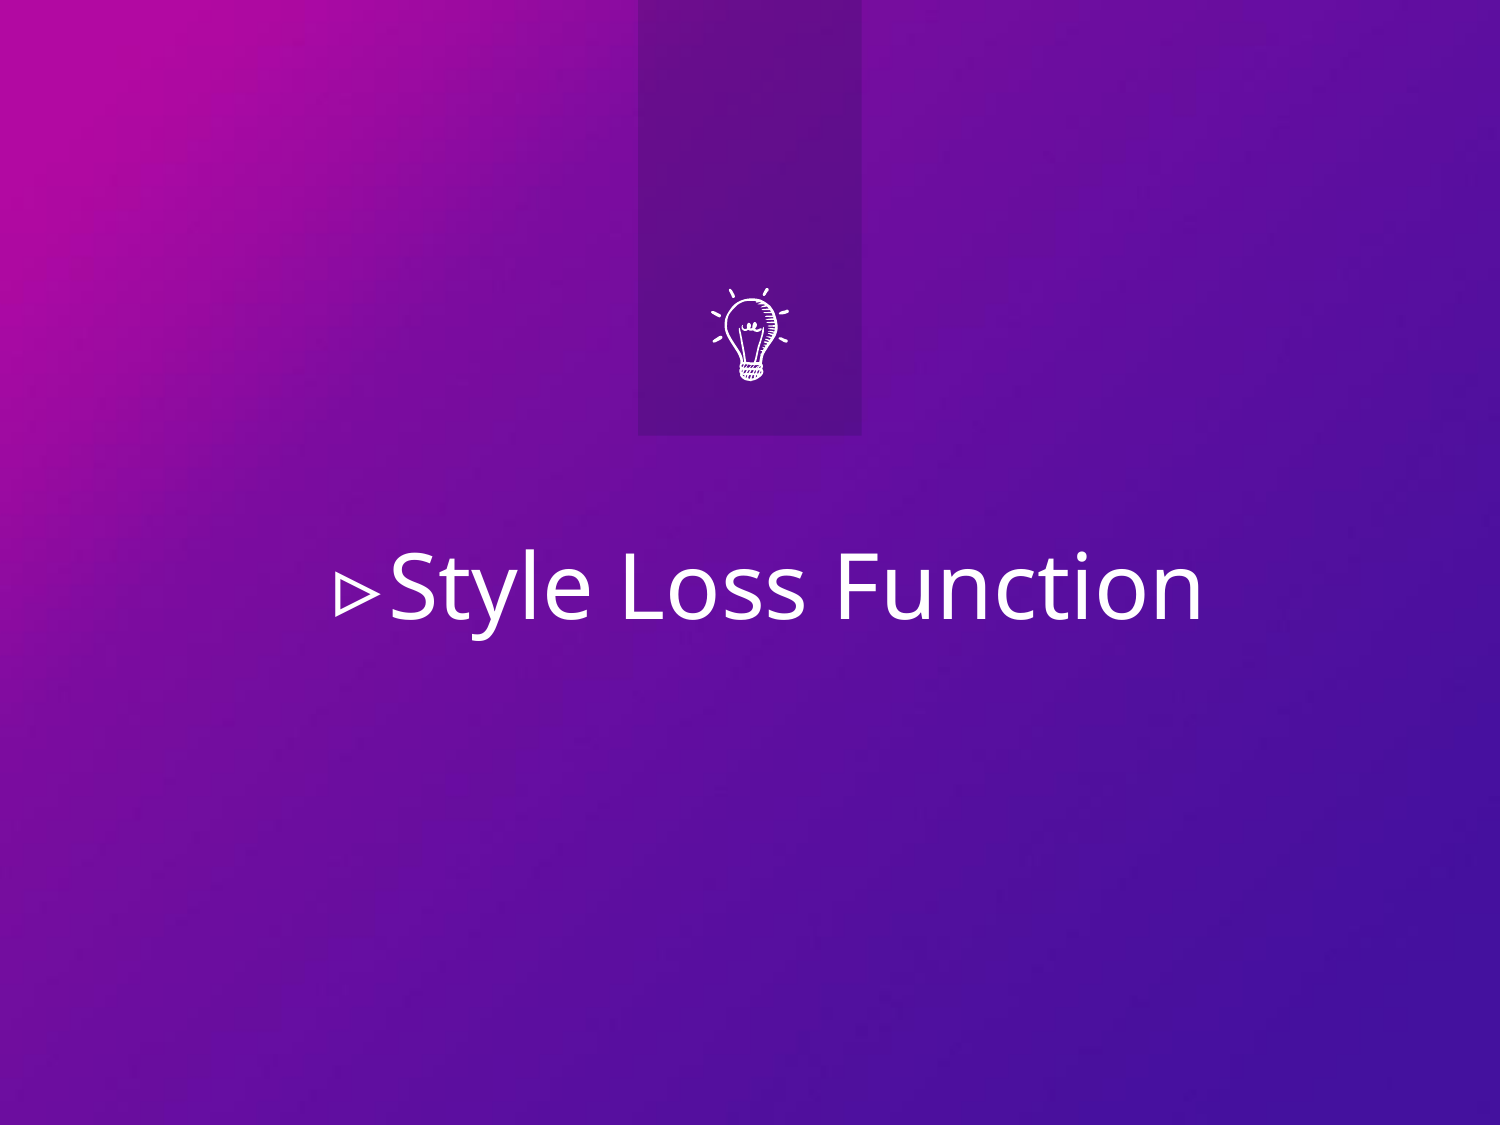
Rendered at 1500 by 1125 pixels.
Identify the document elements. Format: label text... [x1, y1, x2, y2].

picture [0, 0, 1500, 1125]
list Style Loss Function [262, 512, 1263, 692]
